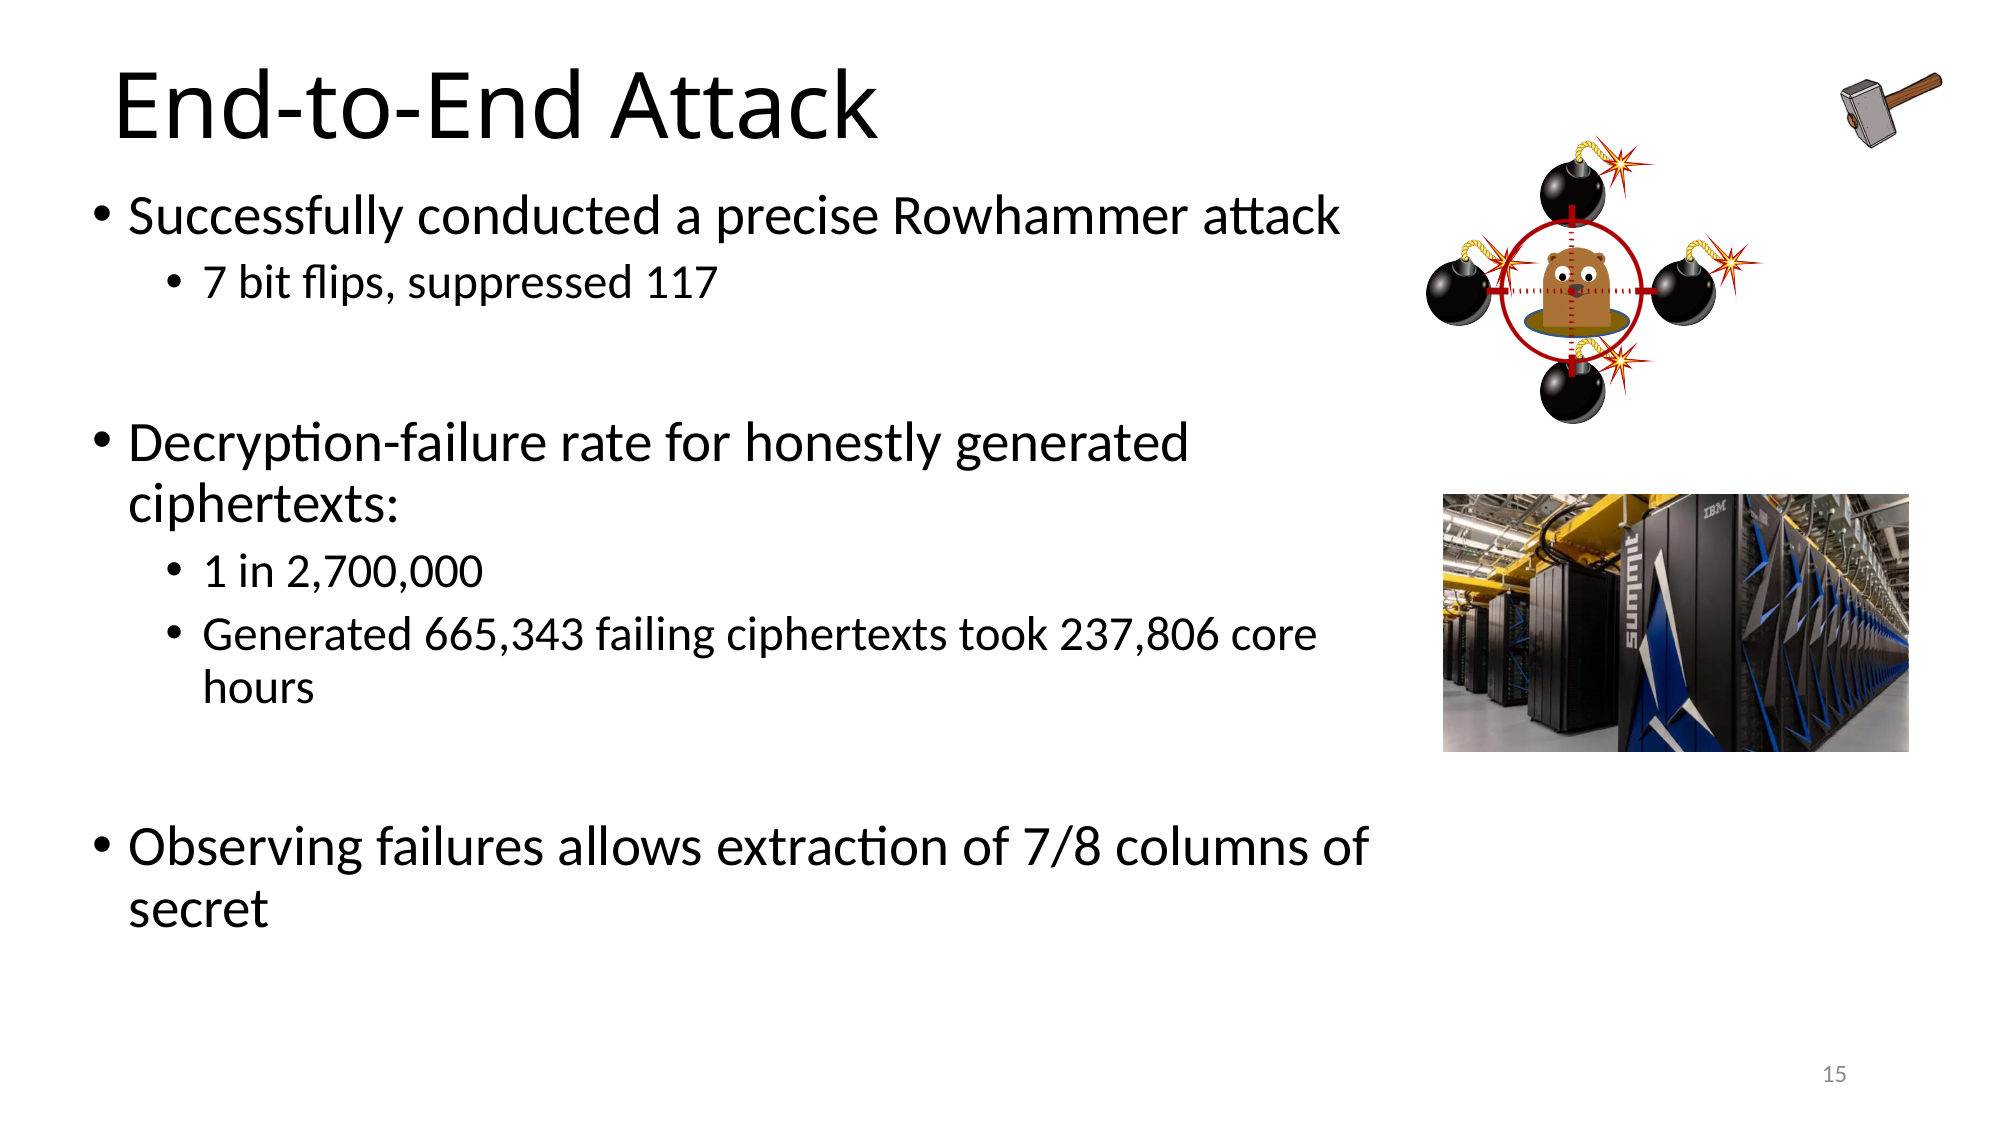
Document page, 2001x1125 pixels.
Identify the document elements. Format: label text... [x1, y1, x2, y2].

picture [1426, 133, 1767, 424]
picture [1824, 34, 1945, 159]
slide_number 15 [1412, 1042, 1863, 1103]
list Successfully conducted a precise Rowhammer attack 7 bit flips, suppressed 117 Decryption-failure rate for honestly generated ciphertexts: 1 in 2,700,000 Generated 665,343 failing ciphertexts took 237,806 core hours Observing failures allows extraction of 7/8 columns of secret [77, 177, 1402, 948]
picture [1443, 494, 1909, 752]
title End-to-End Attack [96, 0, 1822, 218]
